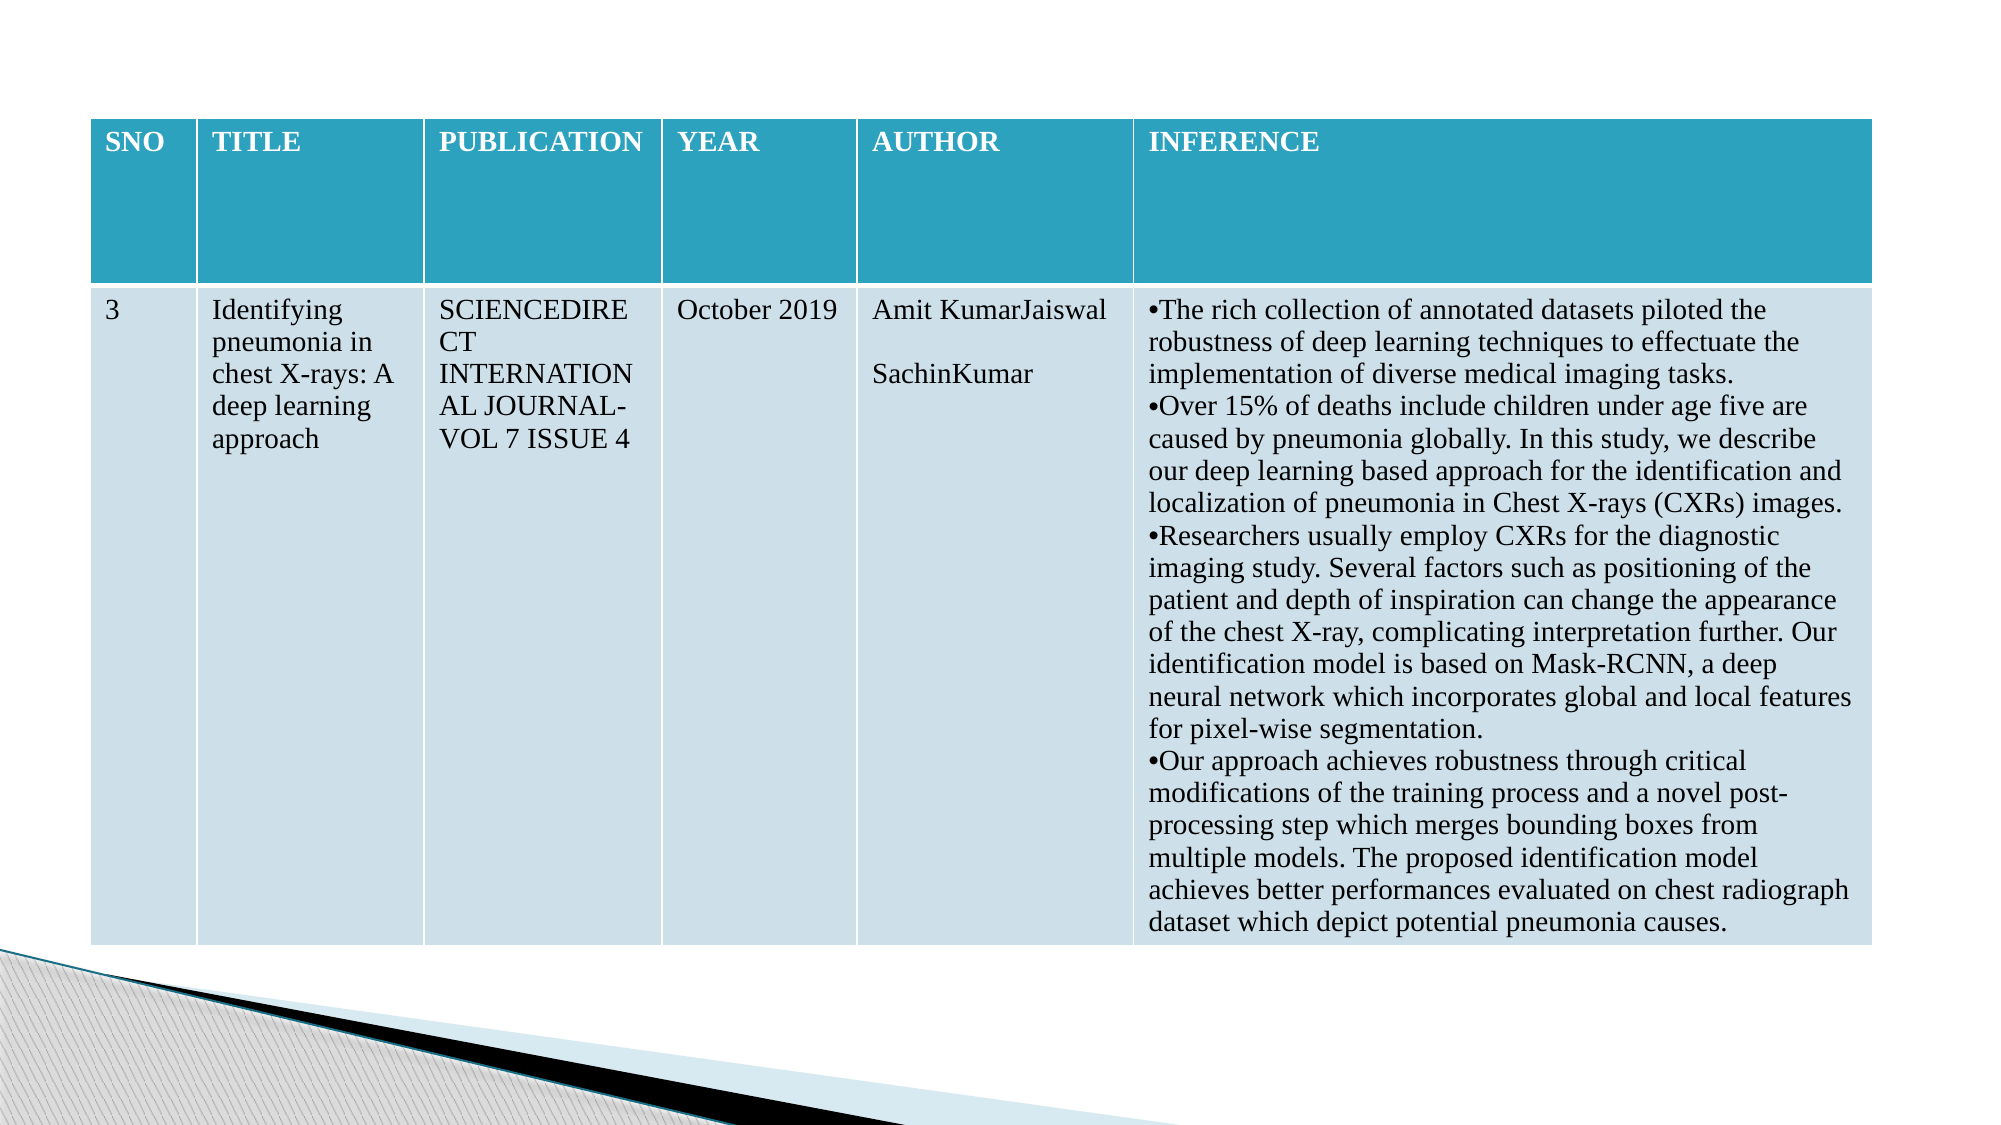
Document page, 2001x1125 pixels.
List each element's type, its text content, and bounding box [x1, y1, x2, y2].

table_header PUBLICATION [425, 119, 661, 283]
table_cell SCIENCEDIRECT INTERNATIONAL JOURNAL- VOL 7 ISSUE 4 [425, 288, 661, 945]
table_cell 3 [91, 288, 196, 945]
table_cell October 2019 [663, 288, 856, 945]
table_cell Amit KumarJaiswal SachinKumar [858, 288, 1133, 945]
table_header AUTHOR [858, 119, 1133, 283]
table_cell Identifying pneumonia in chest X-rays: A deep learning approach [198, 288, 423, 945]
table_header YEAR [663, 119, 856, 283]
table_header TITLE [198, 119, 423, 283]
table_cell The rich collection of annotated datasets piloted the robustness of deep learning techniques to effectuate the implementation of diverse medical imaging tasks. Over 15% of deaths include children under age five are caused by pneumonia globally. In this study, we describe our deep learning based approach for the identification and localization of pneumonia in Chest X-rays (CXRs) images. Researchers usually employ CXRs for the diagnostic imaging study. Several factors such as positioning of the patient and depth of inspiration can change the appearance of the chest X-ray, complicating interpretation further. Our identification model is based on Mask-RCNN, a deep neural network which incorporates global and local features for pixel-wise segmentation. Our approach achieves robustness through critical modifications of the training process and a novel post-processing step which merges bounding boxes from multiple models. The proposed identification model achieves better performances evaluated on chest radiograph dataset which depict potential pneumonia causes. [1134, 288, 1872, 945]
table_header SNO [91, 119, 196, 283]
table_header INFERENCE [1134, 119, 1872, 283]
